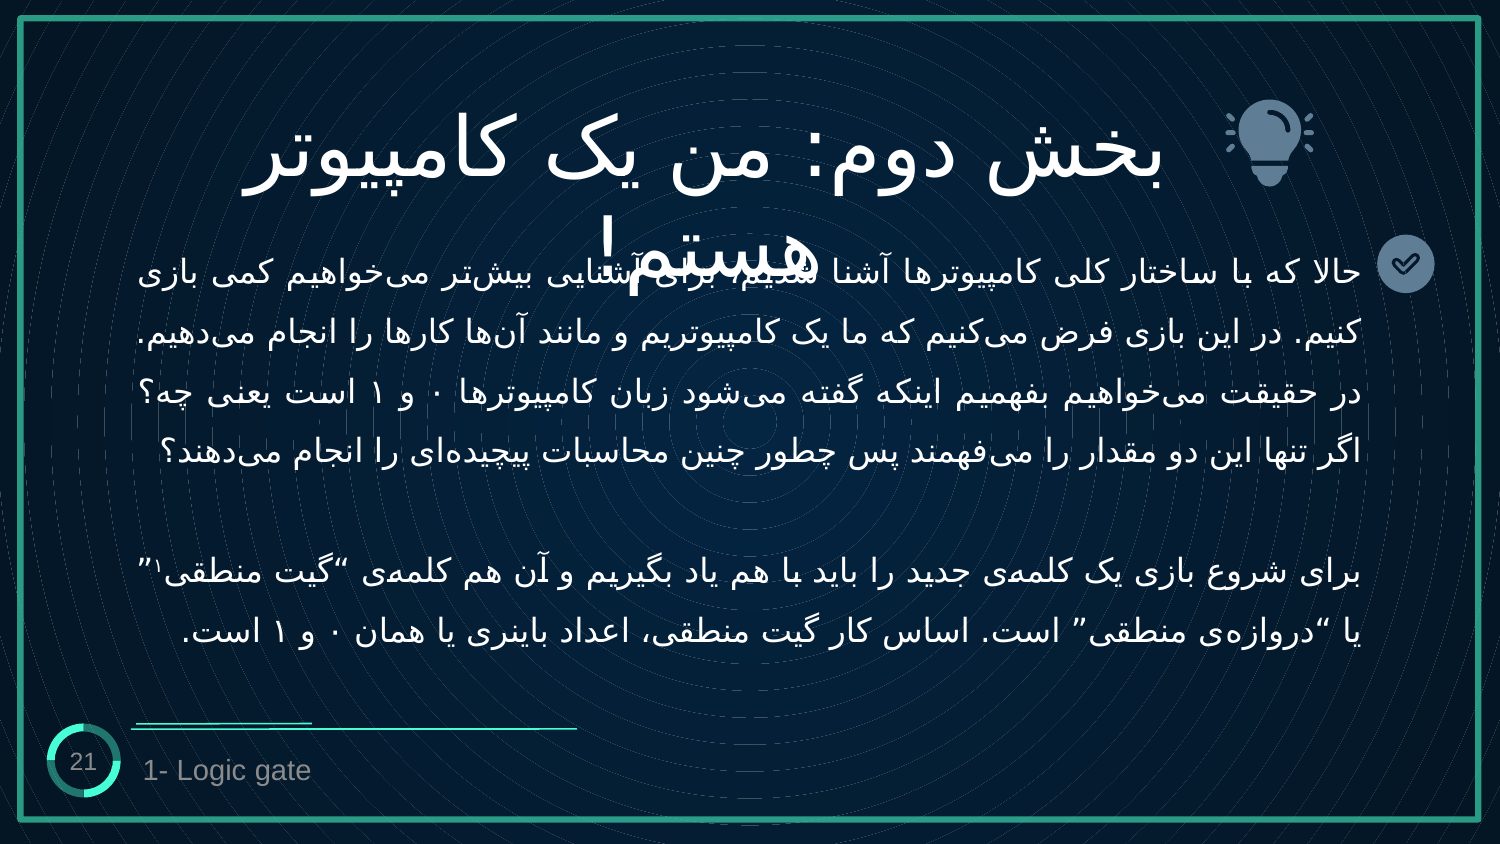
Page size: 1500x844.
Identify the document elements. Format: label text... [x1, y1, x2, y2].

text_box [1376, 234, 1435, 294]
slide_number 21 [46, 723, 121, 797]
text_box حالا که با ساختار کلی کامپیوترها آشنا شدیم، برای آشنایی بیش‌تر می‌خواهیم کمی بازی کنیم. در این بازی فرض می‌کنیم که ما یک کامپیوتریم و مانند آن‌ها کارها را انجام می‌دهیم. در حقیقت می‌خواهیم بفهمیم اینکه گفته می‌شود زبان کامپیوترها ۰ و ۱ است یعنی چه؟ اگر تنها این دو مقدار را می‌فهمند پس چطور چنین محاسبات پیچیده‌ای را انجام می‌دهند؟ برای شروع بازی یک کلمه‌ی جدید را باید با هم یاد بگیریم و آن هم کلمه‌ی “گیت منطقی۱” یا “دروازه‌ی منطقی” است. اساس کار گیت منطقی، اعداد باینری یا همان ۰ و ۱ است. [120, 204, 1378, 676]
footer 1- Logic gate [130, 734, 577, 814]
text_box بخش دوم: من یک کامپیوتر هستم! [191, 85, 1223, 301]
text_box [1225, 99, 1315, 187]
